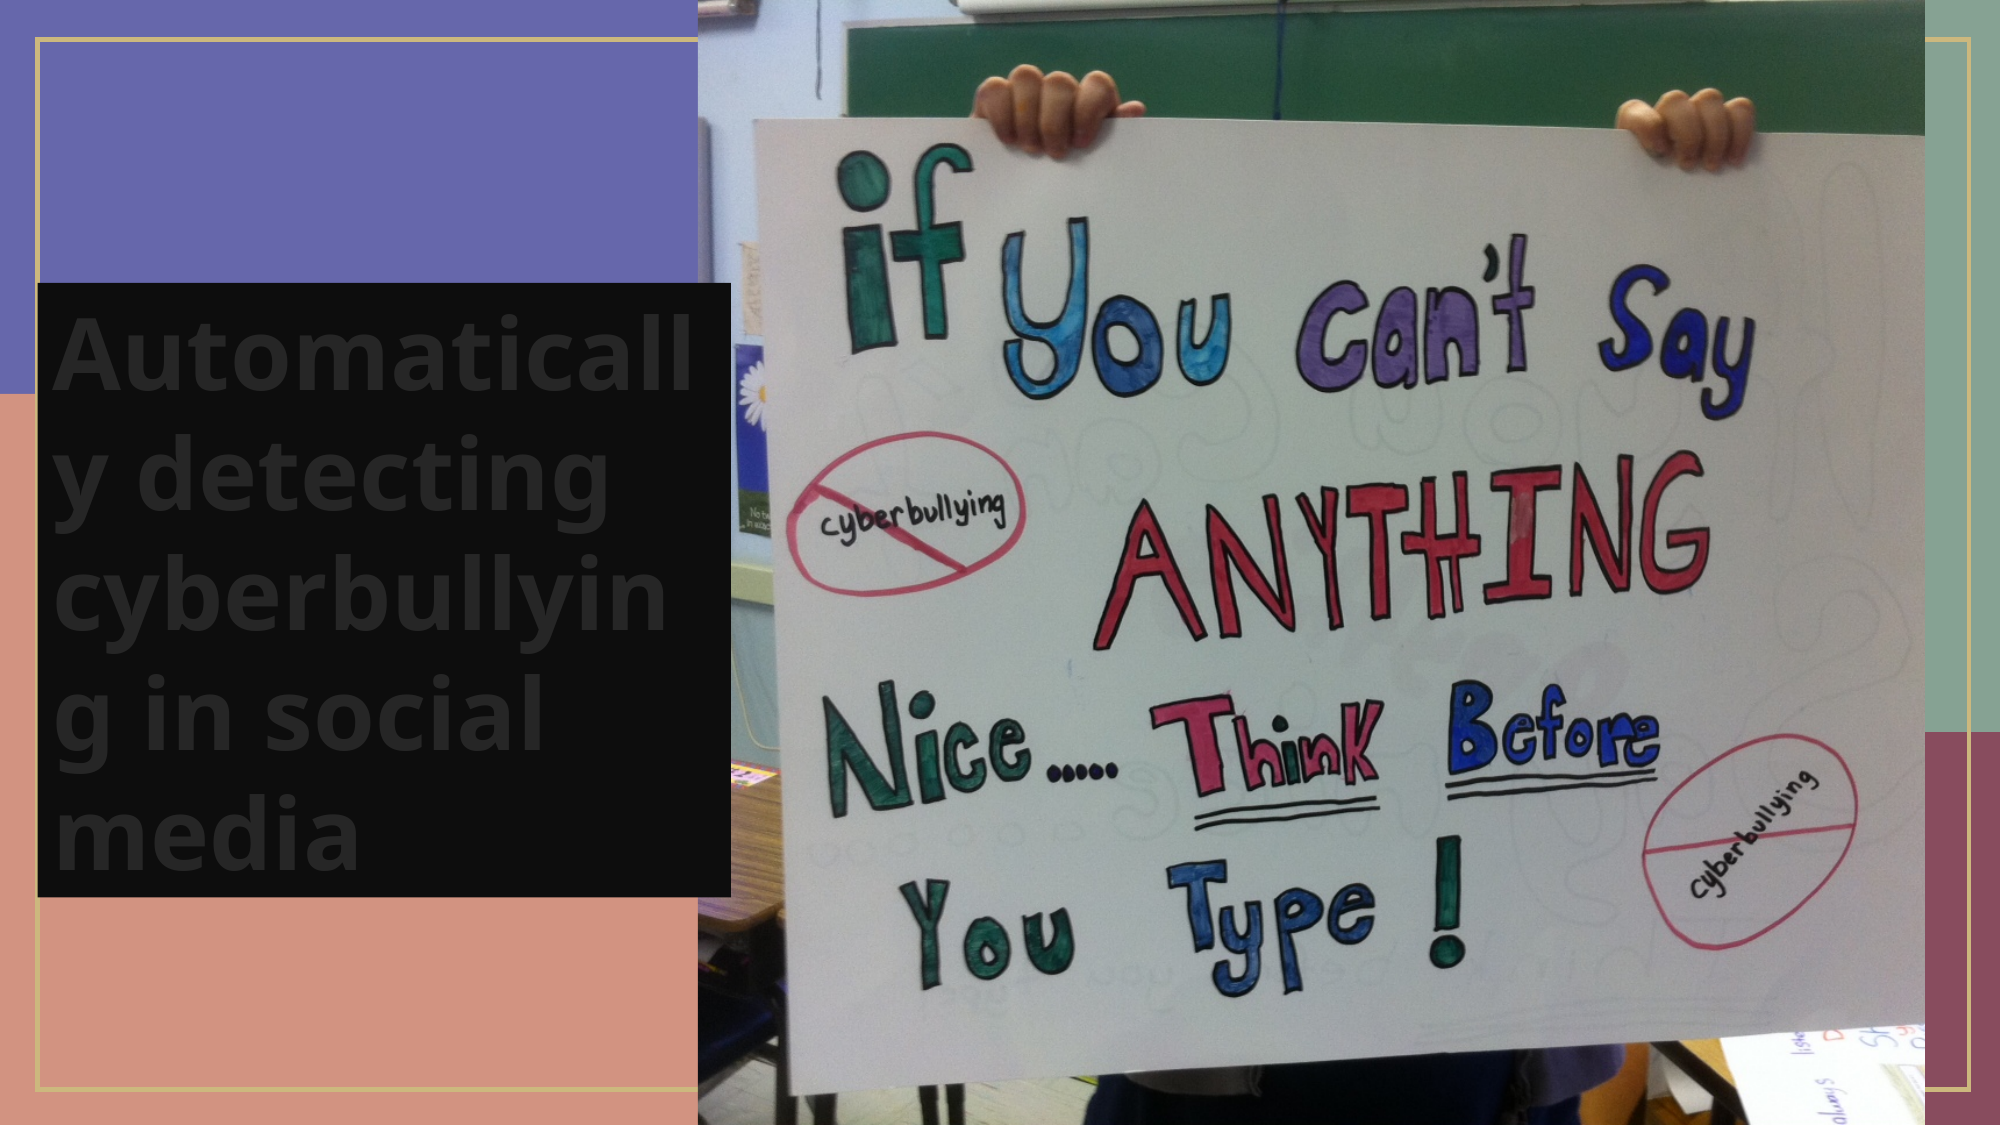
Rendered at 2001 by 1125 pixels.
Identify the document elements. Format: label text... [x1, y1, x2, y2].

text_box [36, 38, 697, 1090]
picture [697, 0, 1925, 1125]
text_box [1925, 38, 1970, 1090]
text_box Automatically detecting cyberbullying in social media [37, 282, 697, 898]
